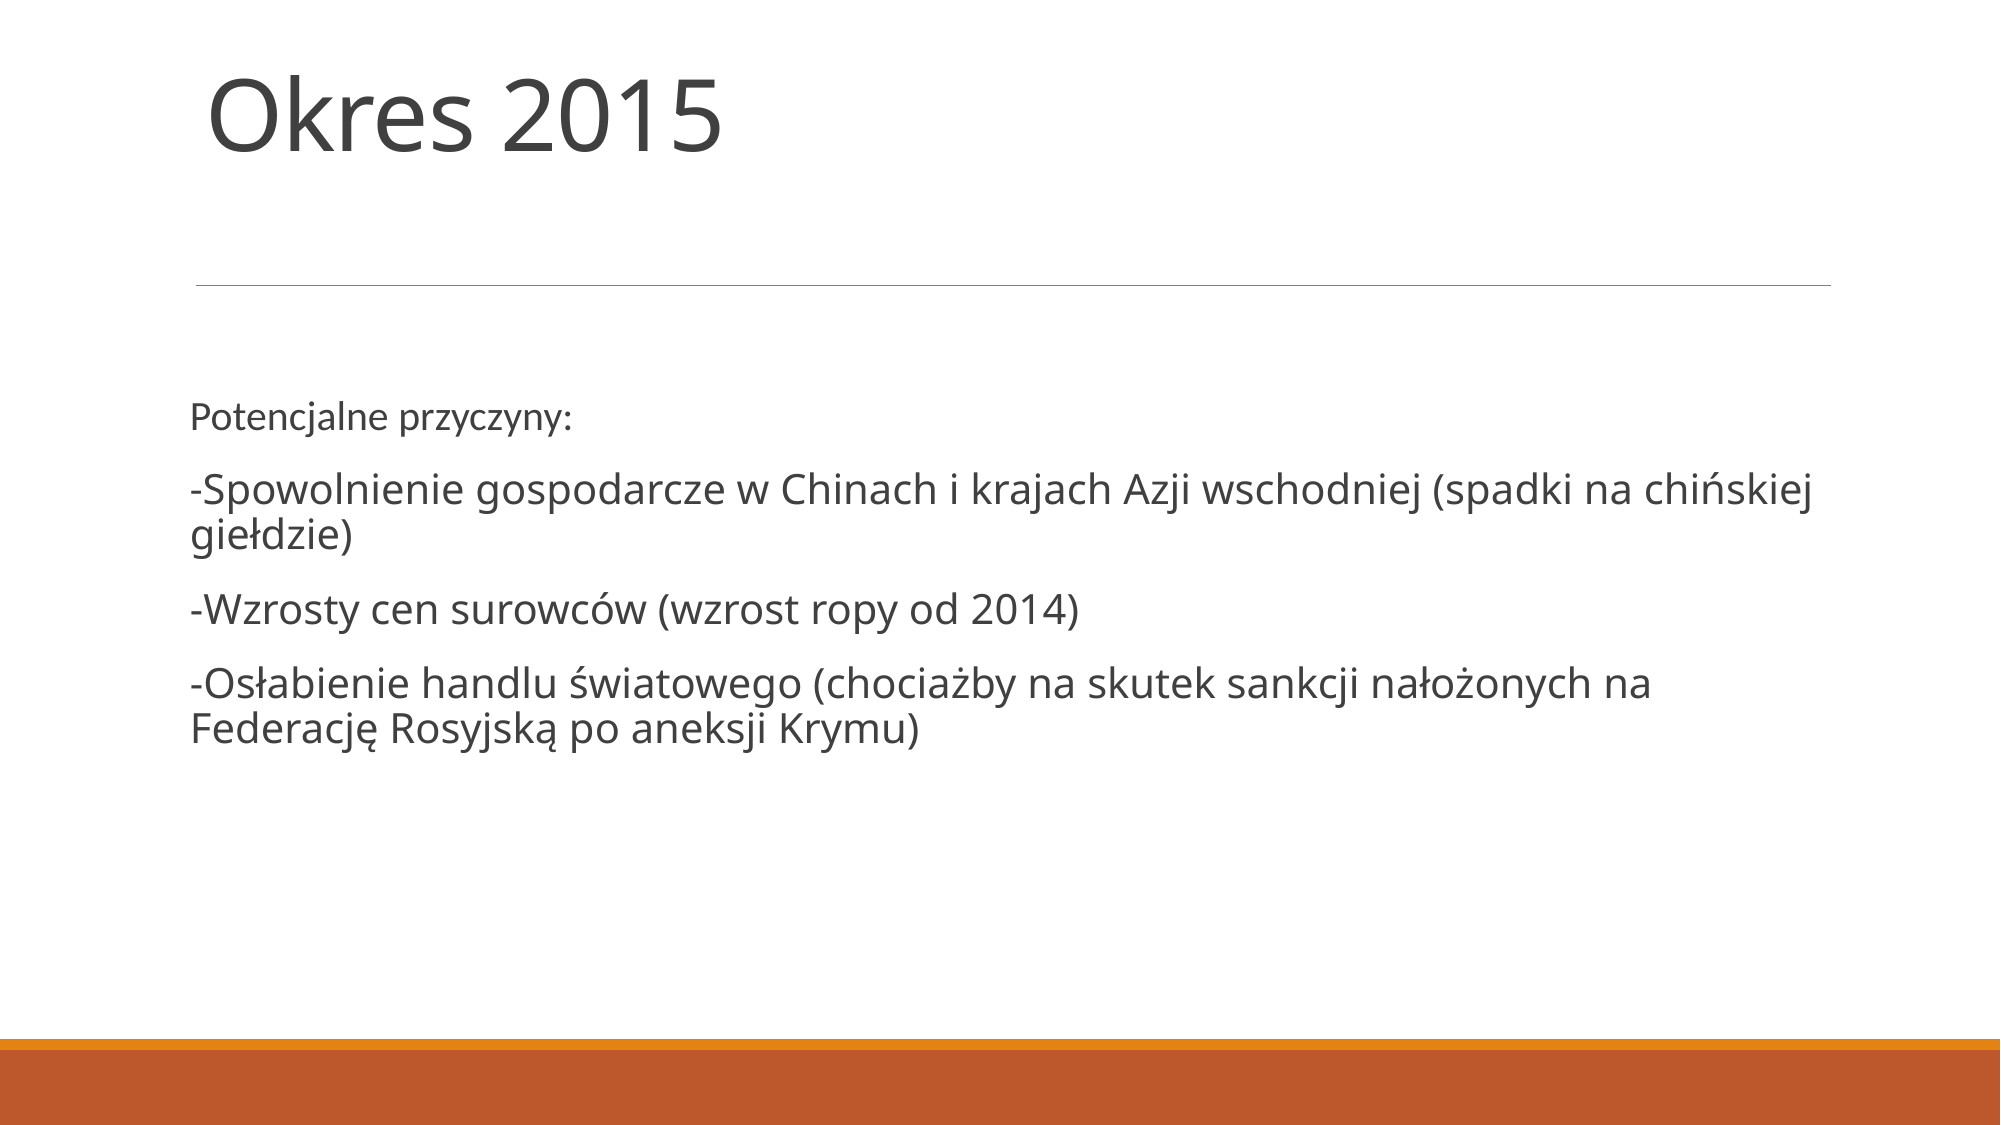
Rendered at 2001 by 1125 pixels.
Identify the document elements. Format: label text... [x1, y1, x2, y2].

title Okres 2015 [190, 33, 1841, 180]
list Potencjalne przyczyny: -Spowolnienie gospodarcze w Chinach i krajach Azji wschodniej (spadki na chińskiej giełdzie) -Wzrosty cen surowców (wzrost ropy od 2014) -Osłabienie handlu światowego (chociażby na skutek sankcji nałożonych na Federację Rosyjską po aneksji Krymu) [174, 387, 1825, 1048]
